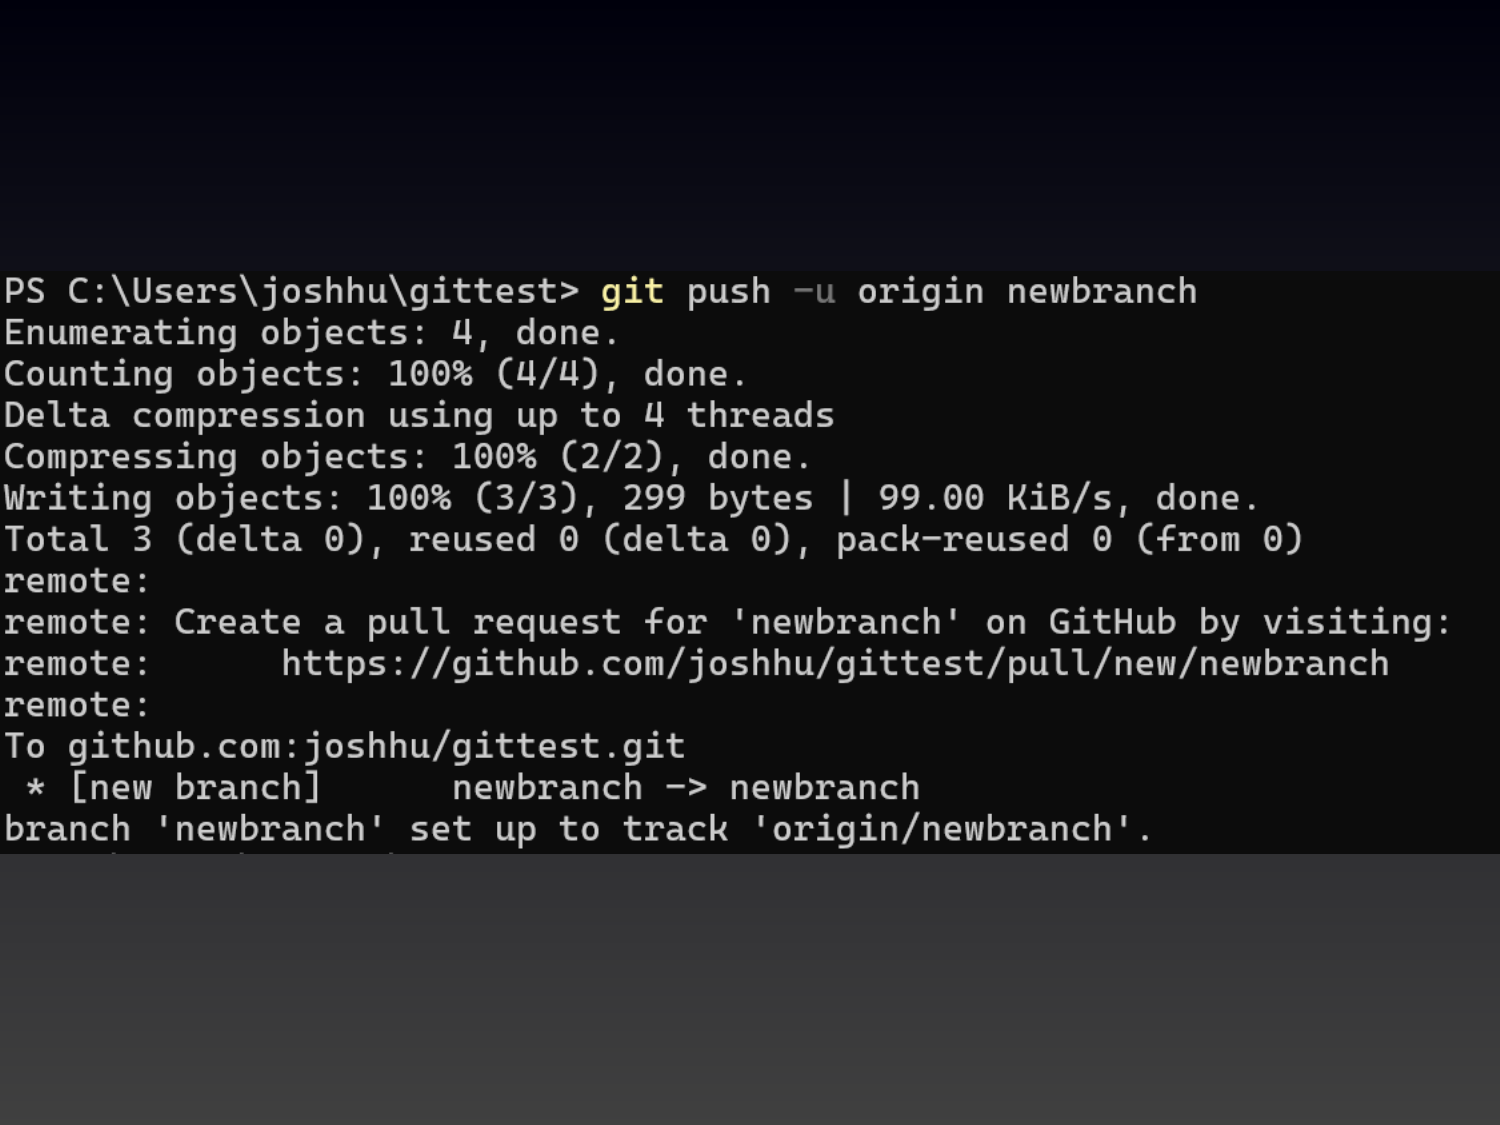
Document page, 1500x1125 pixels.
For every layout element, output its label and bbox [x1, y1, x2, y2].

picture [0, 270, 1500, 855]
